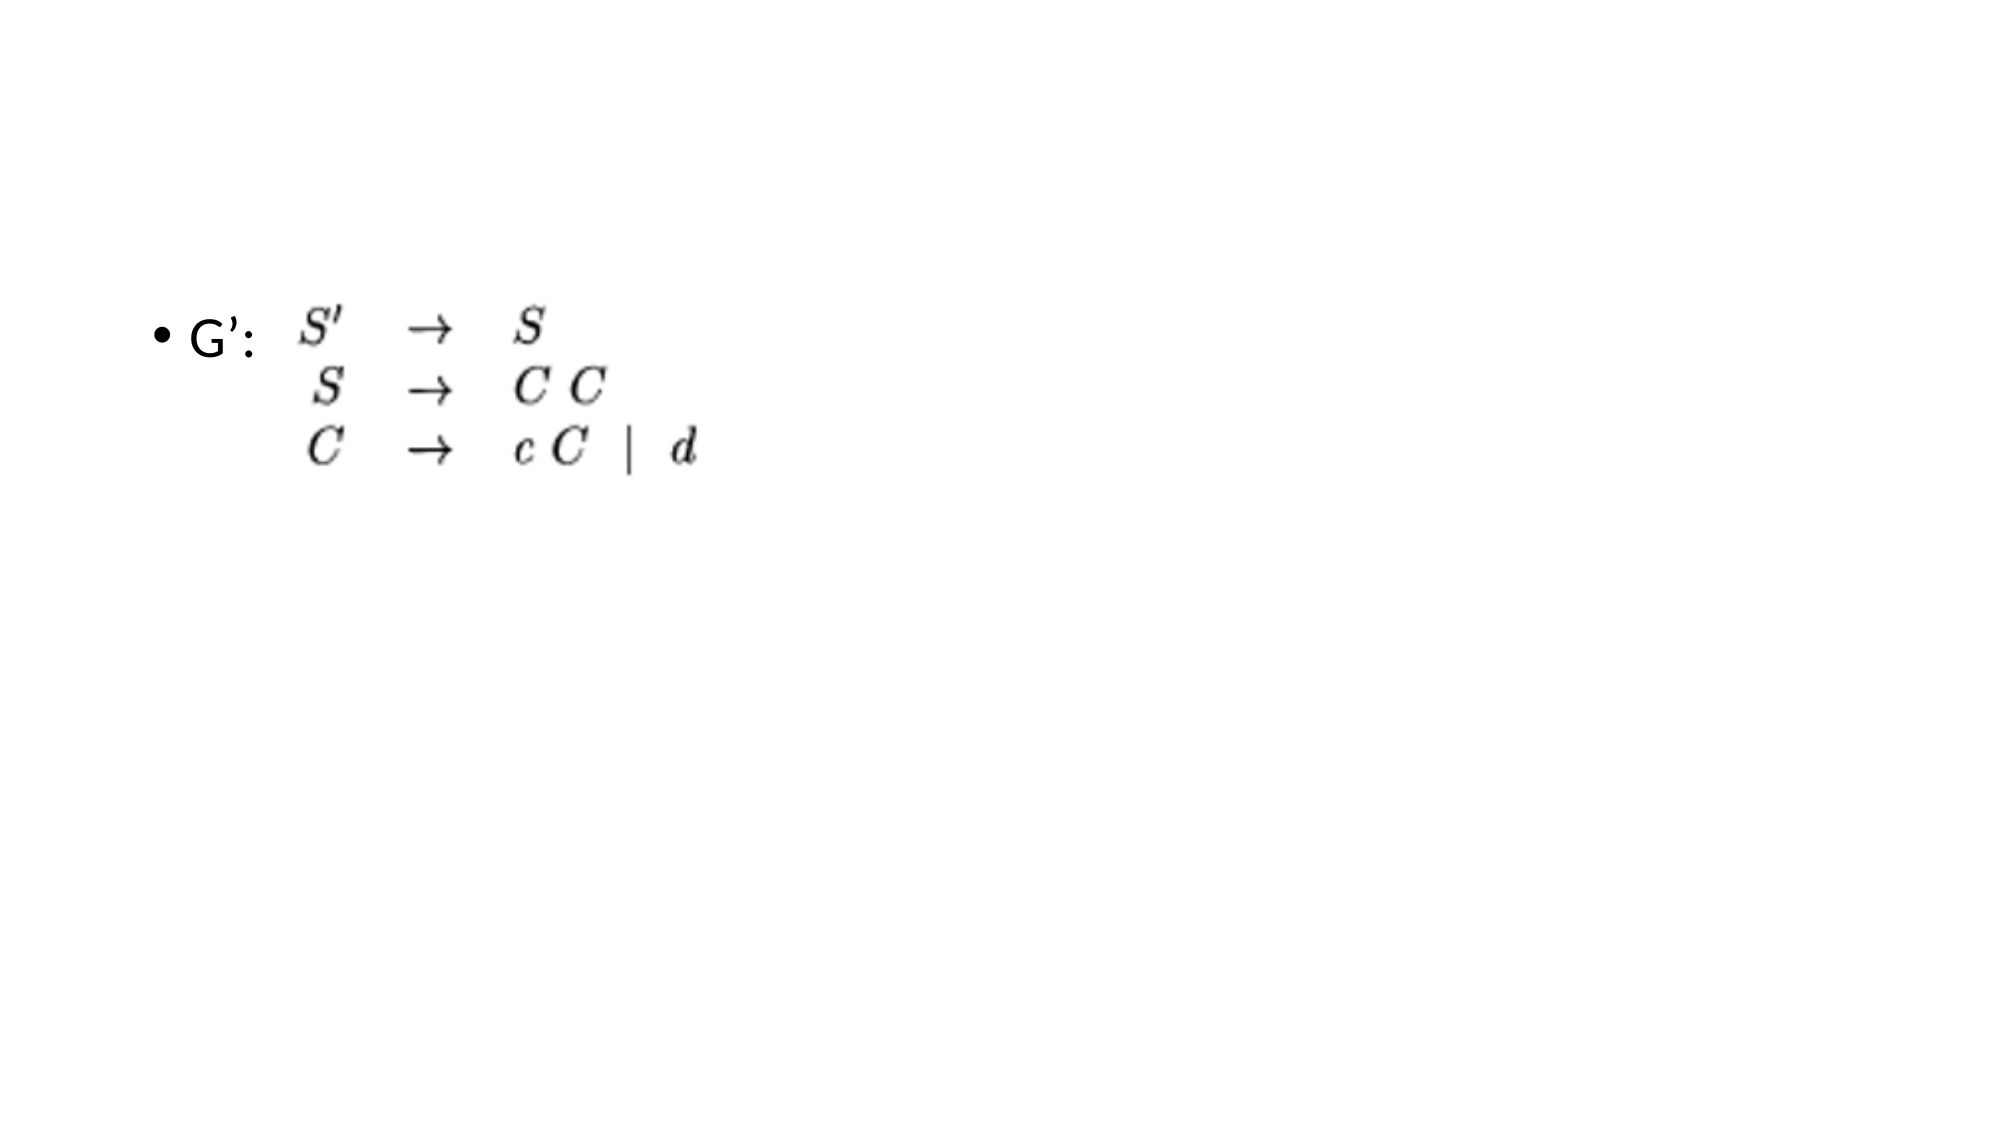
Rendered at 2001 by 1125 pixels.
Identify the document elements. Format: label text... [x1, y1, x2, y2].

list G’: [137, 299, 1863, 1014]
picture [269, 277, 721, 500]
